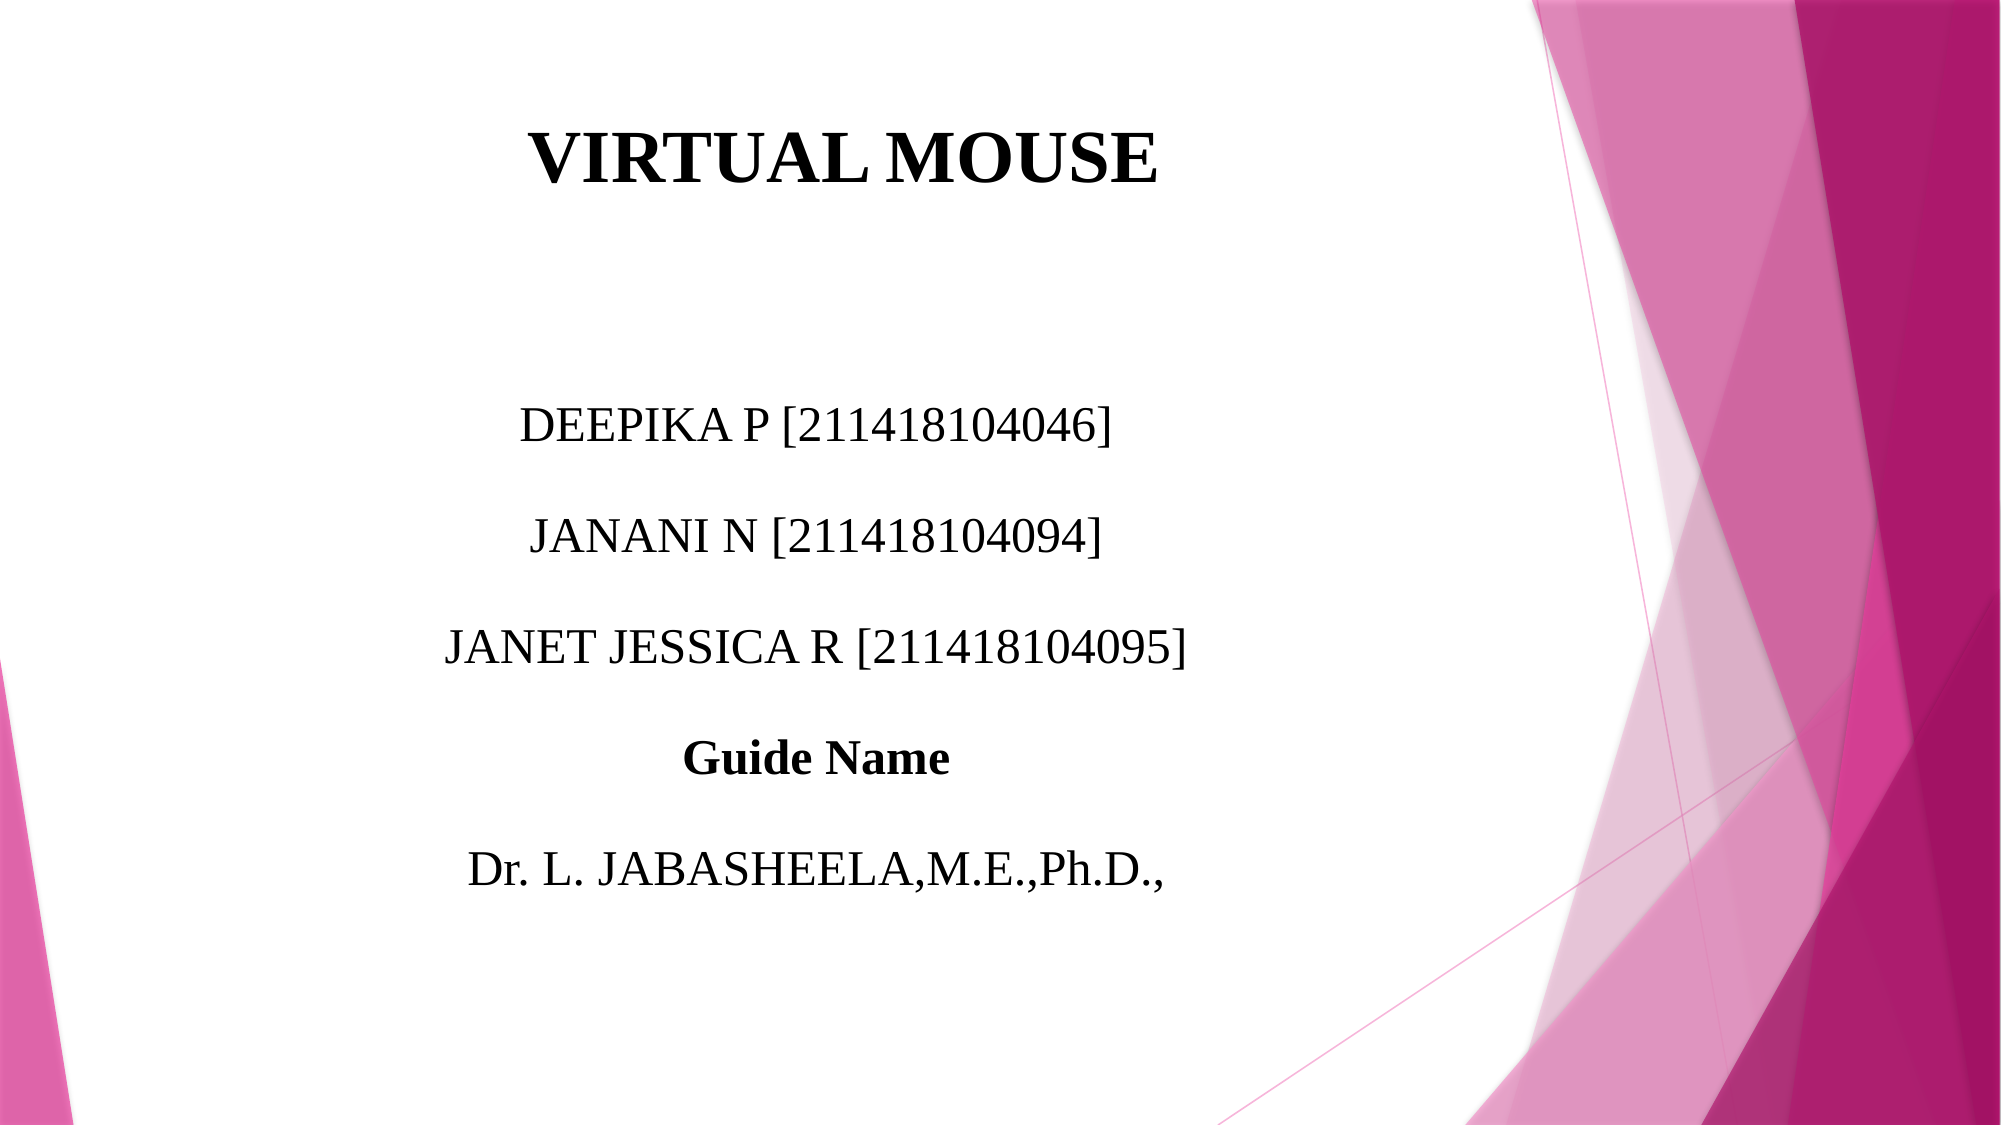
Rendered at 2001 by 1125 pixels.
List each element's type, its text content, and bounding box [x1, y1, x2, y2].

list DEEPIKA P [211418104046] JANANI N [211418104094] JANET JESSICA R [211418104095] Guide Name Dr. L. JABASHEELA,M.E.,Ph.D., [111, 354, 1522, 992]
title VIRTUAL MOUSE [111, 99, 1522, 317]
